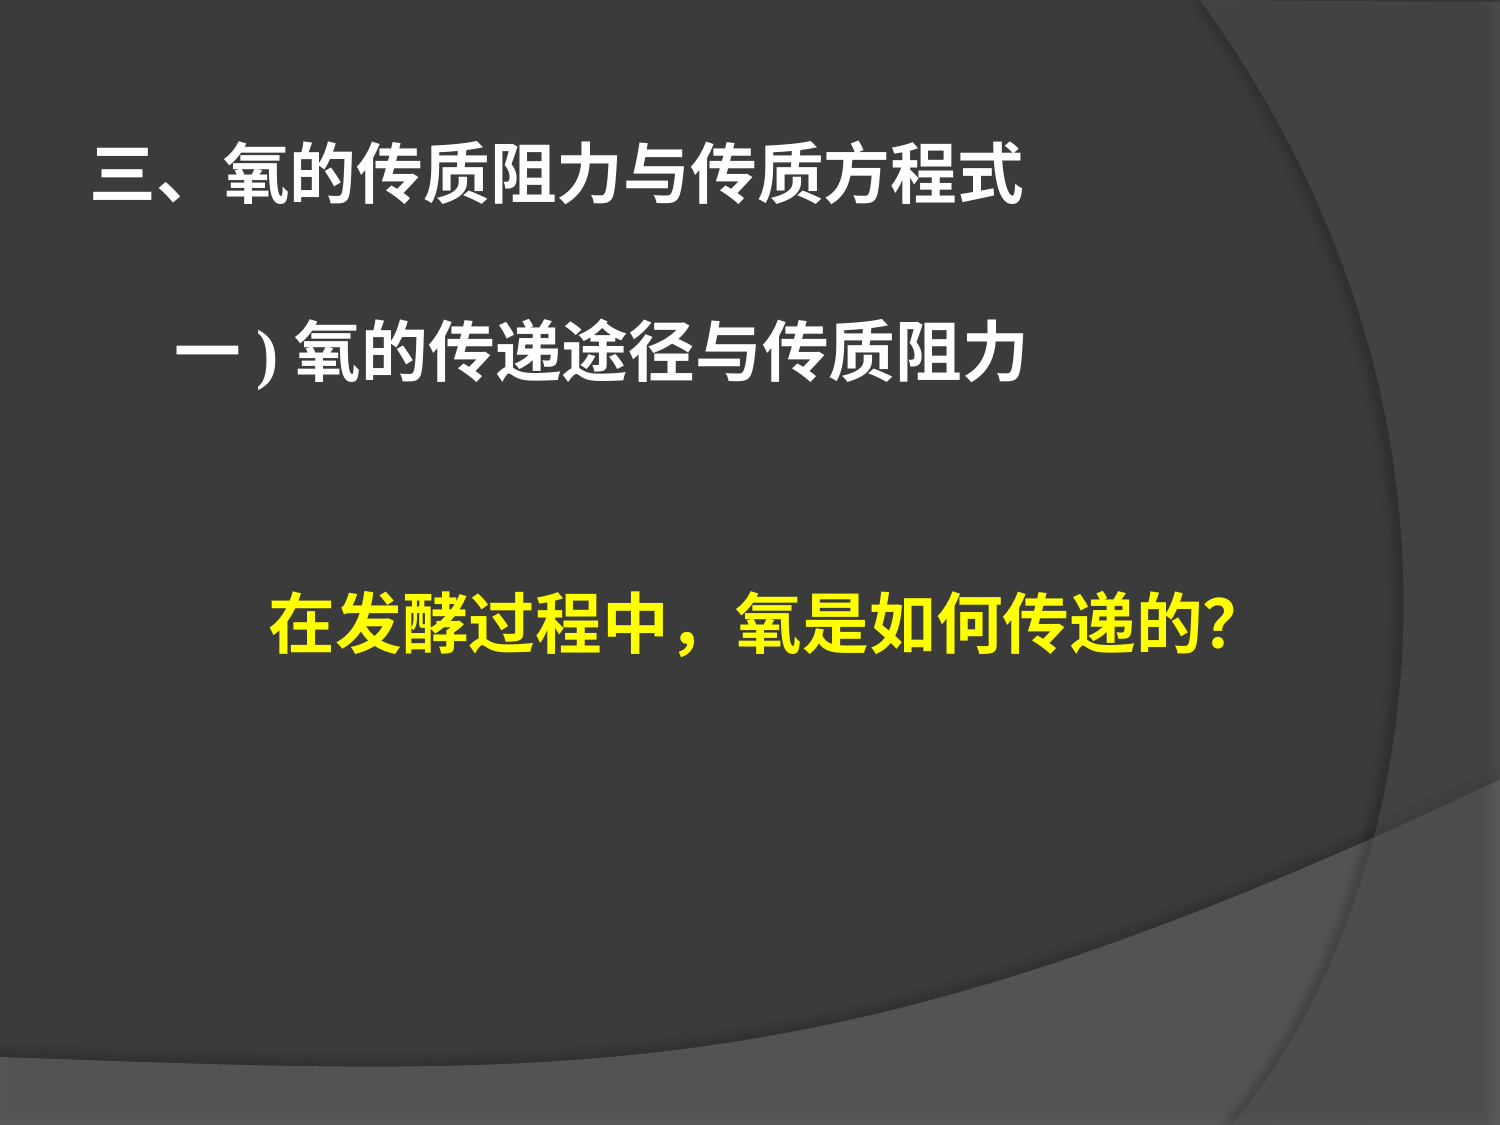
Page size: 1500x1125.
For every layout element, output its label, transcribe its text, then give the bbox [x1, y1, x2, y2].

text_box 在发酵过程中，氧是如何传递的？ [253, 574, 1274, 669]
text_box 三、氧的传质阻力与传质方程式 [75, 124, 1375, 220]
text_box 一)氧的传递途径与传质阻力 [159, 302, 1341, 398]
